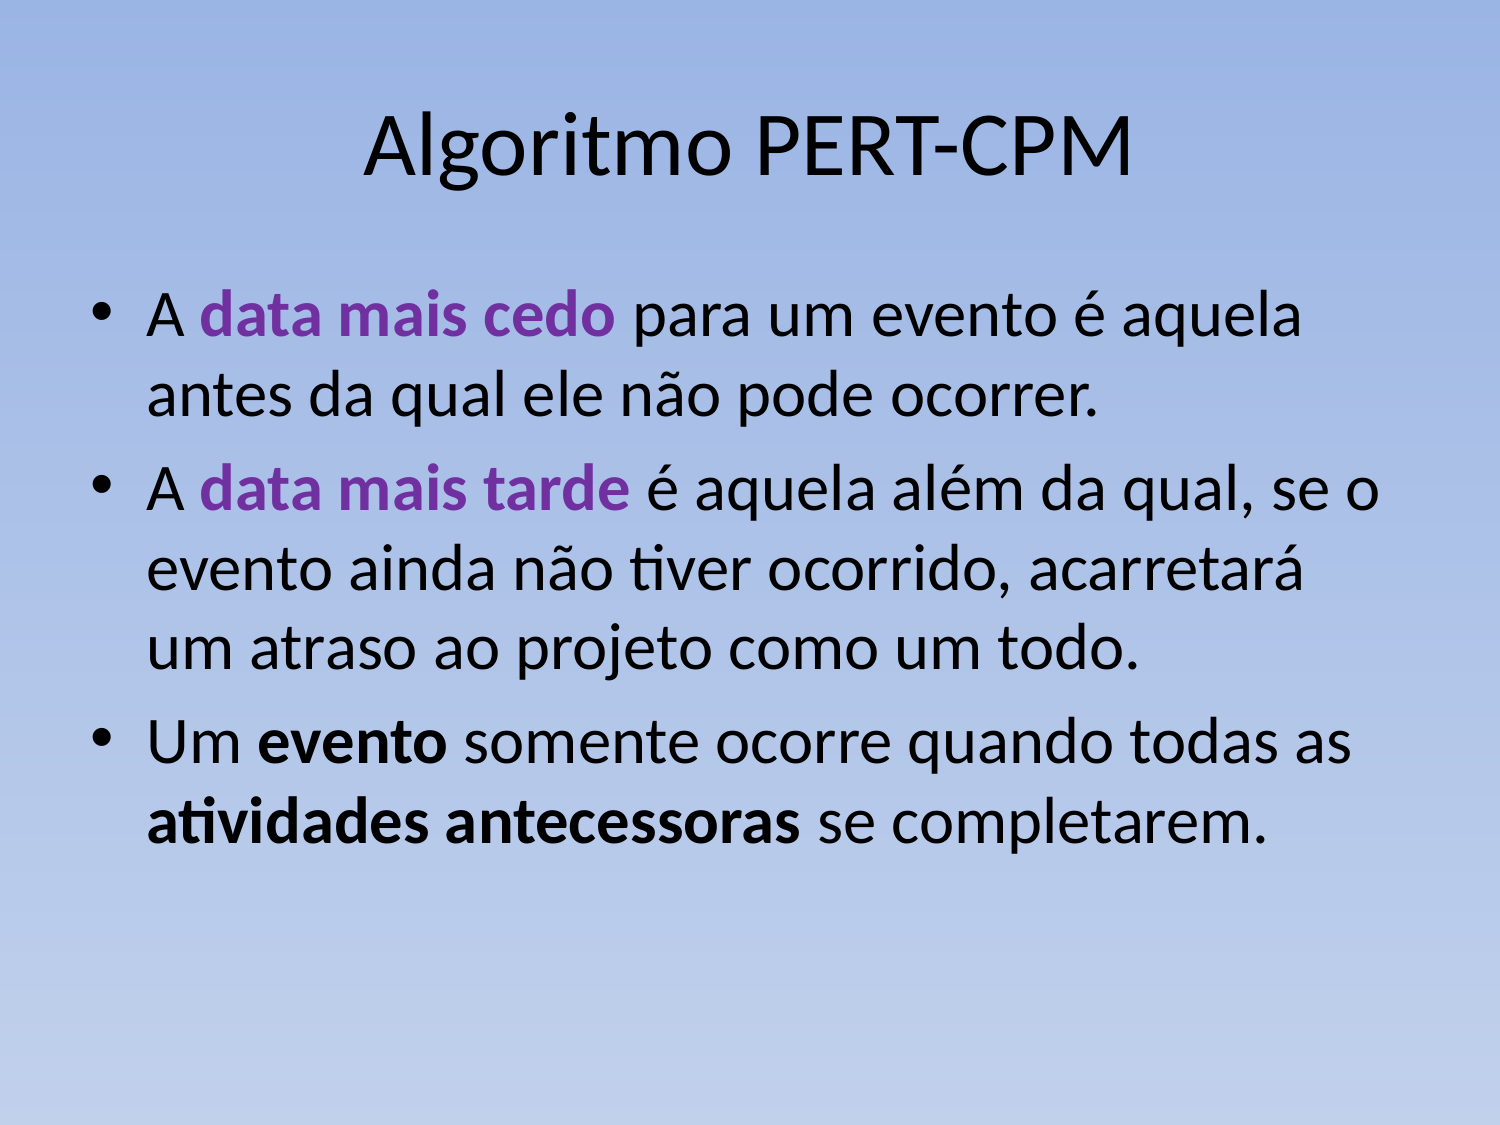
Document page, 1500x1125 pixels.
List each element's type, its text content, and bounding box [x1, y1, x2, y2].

title Algoritmo PERT-CPM [75, 45, 1425, 233]
list A data mais cedo para um evento é aquela antes da qual ele não pode ocorrer. A data mais tarde é aquela além da qual, se o evento ainda não tiver ocorrido, acarretará um atraso ao projeto como um todo. Um evento somente ocorre quando todas as atividades antecessoras se completarem. [75, 262, 1425, 1005]
